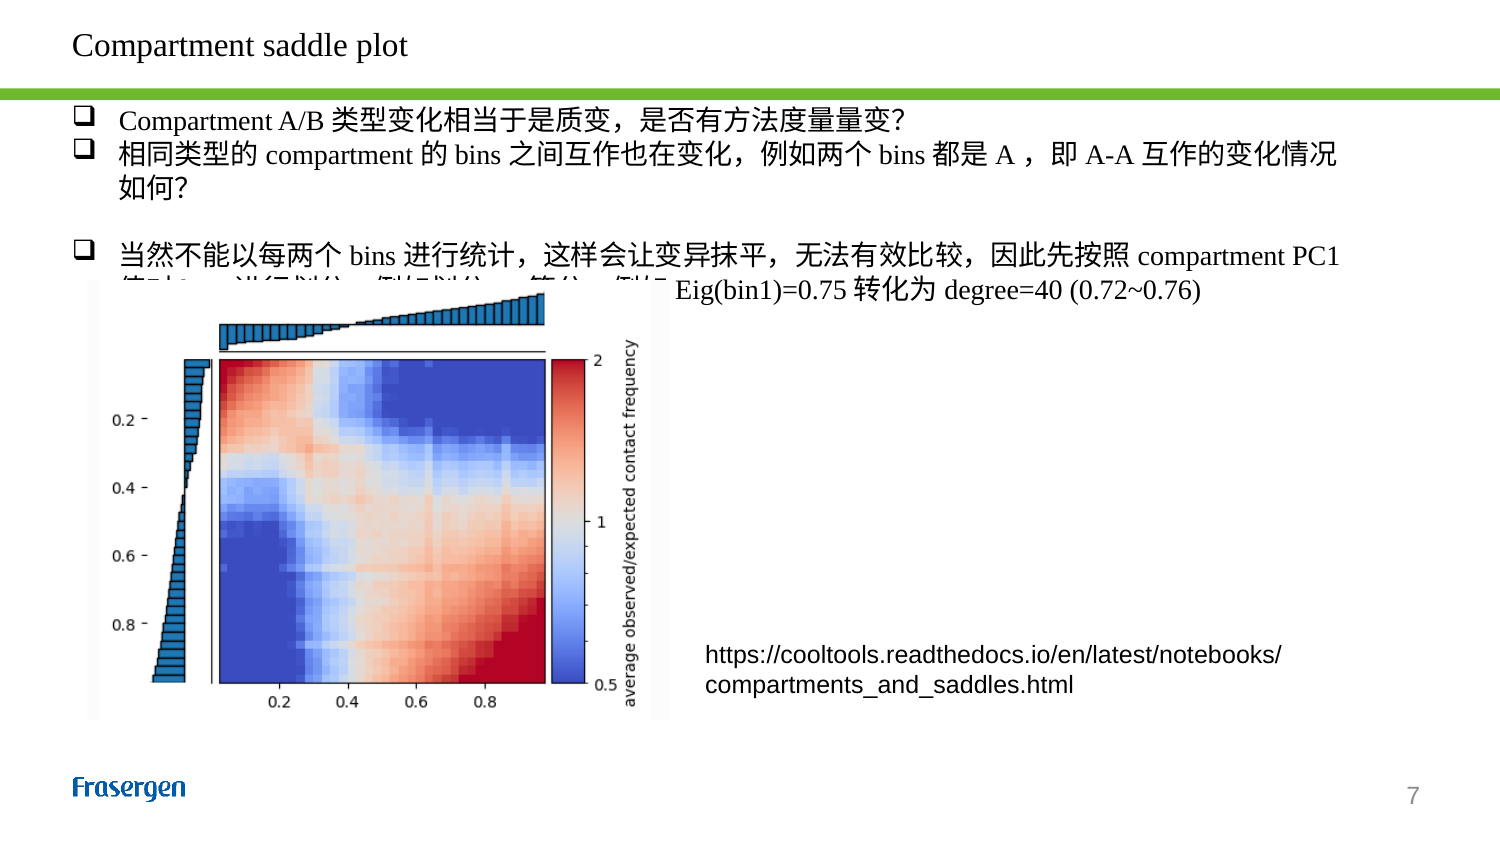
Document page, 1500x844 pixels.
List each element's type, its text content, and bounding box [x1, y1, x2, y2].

text_box Compartment saddle plot [57, 16, 424, 71]
text_box Compartment A/B类型变化相当于是质变，是否有方法度量量变？ 相同类型的compartment的bins之间互作也在变化，例如两个bins都是A，即A-A互作的变化情况如何？ 当然不能以每两个bins进行统计，这样会让变异抹平，无法有效比较，因此先按照compartment PC1值对bins进行划分，例如划分50等分，例如Eig(bin1)=0.75转化为degree=40 (0.72~0.76) [57, 95, 1362, 313]
picture [87, 280, 670, 720]
text_box https://cooltools.readthedocs.io/en/latest/notebooks/compartments_and_saddles.html [690, 630, 1464, 706]
picture [73, 777, 185, 802]
